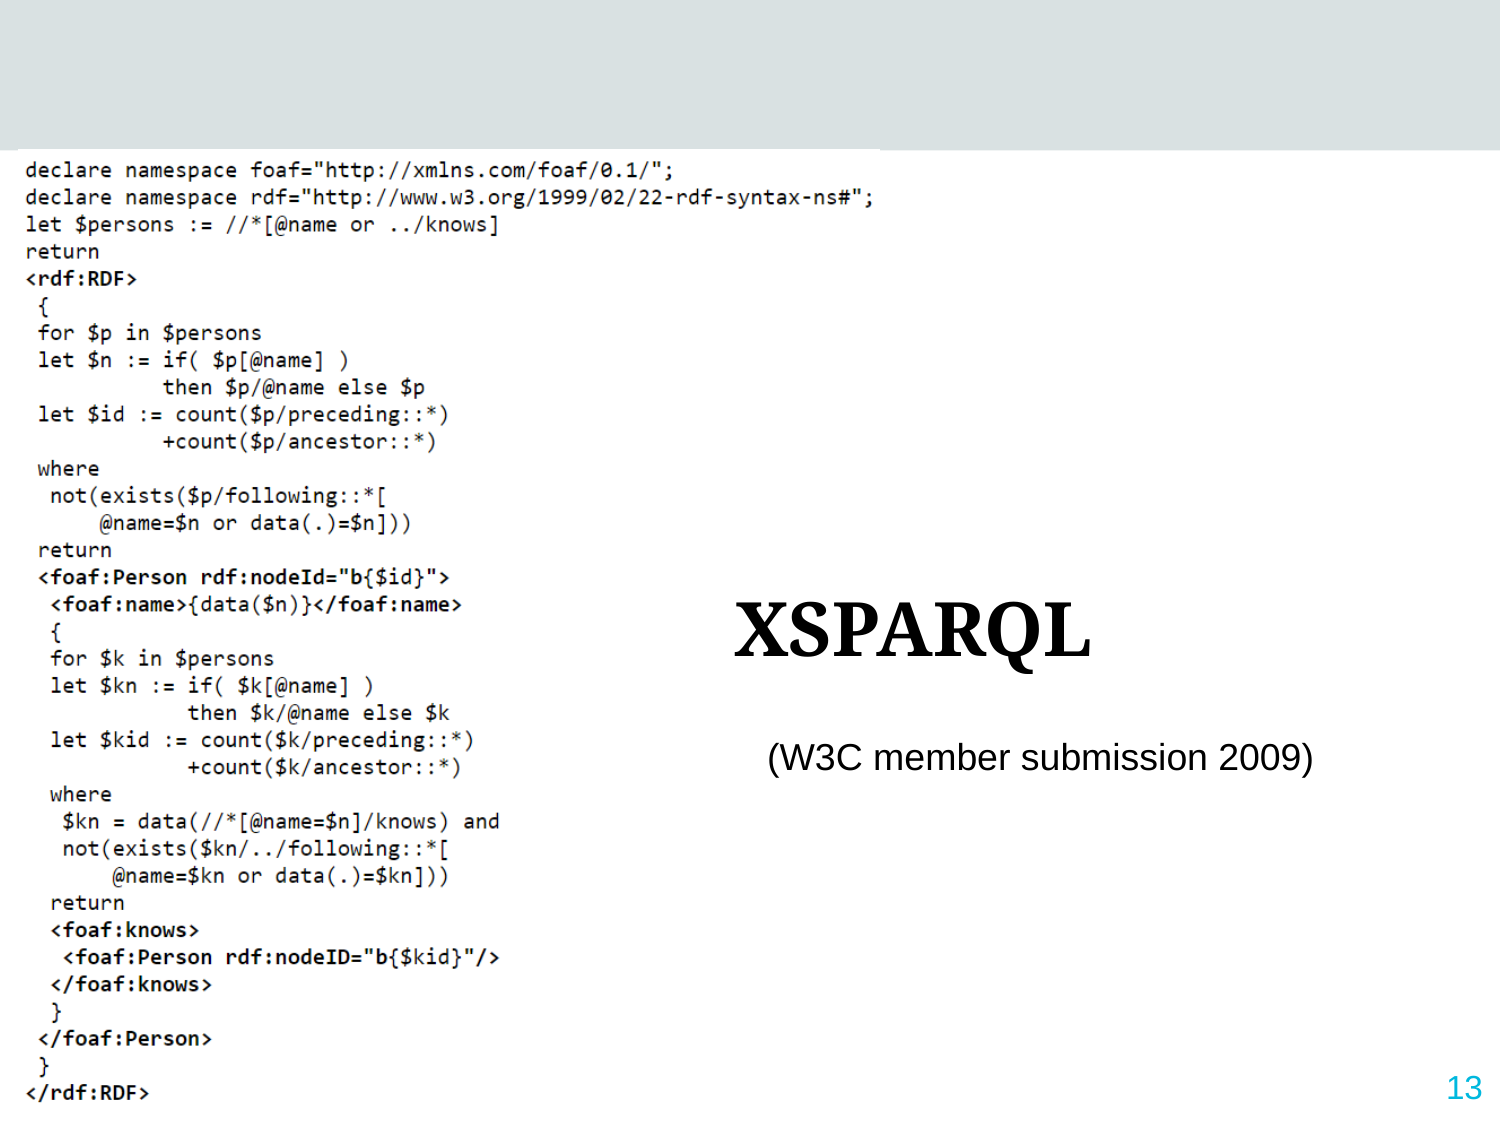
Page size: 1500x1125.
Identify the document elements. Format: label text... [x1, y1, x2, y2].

picture [18, 149, 881, 1109]
title XSPARQL [885, 581, 1205, 725]
text_box (W3C member submission 2009) [885, 725, 1329, 786]
slide_number 13 [1376, 1053, 1484, 1120]
